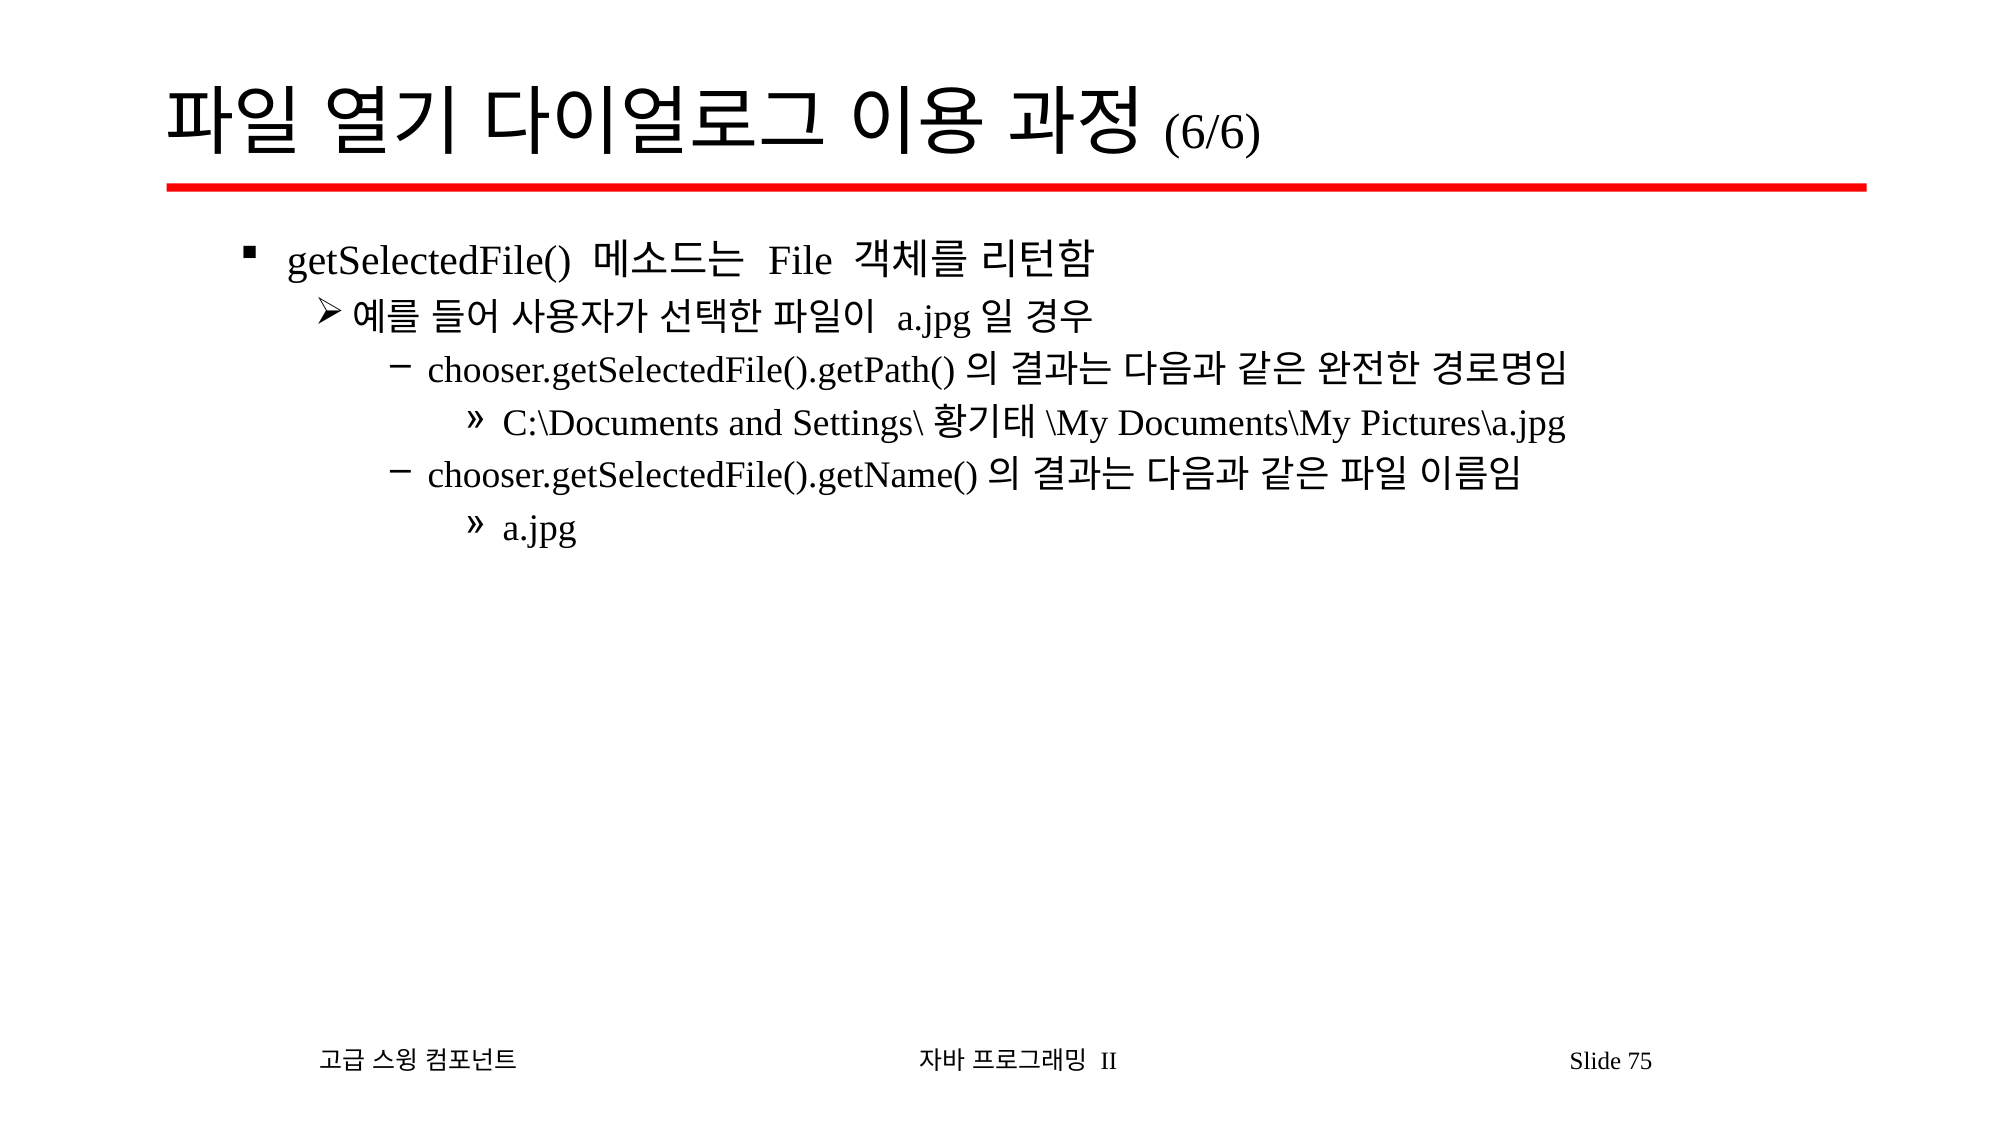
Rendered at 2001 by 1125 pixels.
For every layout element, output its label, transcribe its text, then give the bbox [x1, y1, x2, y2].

title 파일 열기 다이얼로그 이용 과정(6/6) [150, 50, 1850, 188]
list getSelectedFile() 메소드는 File 객체를 리턴함 예를 들어 사용자가 선택한 파일이 a.jpg일 경우 chooser.getSelectedFile().getPath()의 결과는 다음과 같은 완전한 경로명임 C:\Documents and Settings\황기태\My Documents\My Pictures\a.jpg chooser.getSelectedFile().getName()의 결과는 다음과 같은 파일 이름임 a.jpg [150, 224, 1850, 1000]
